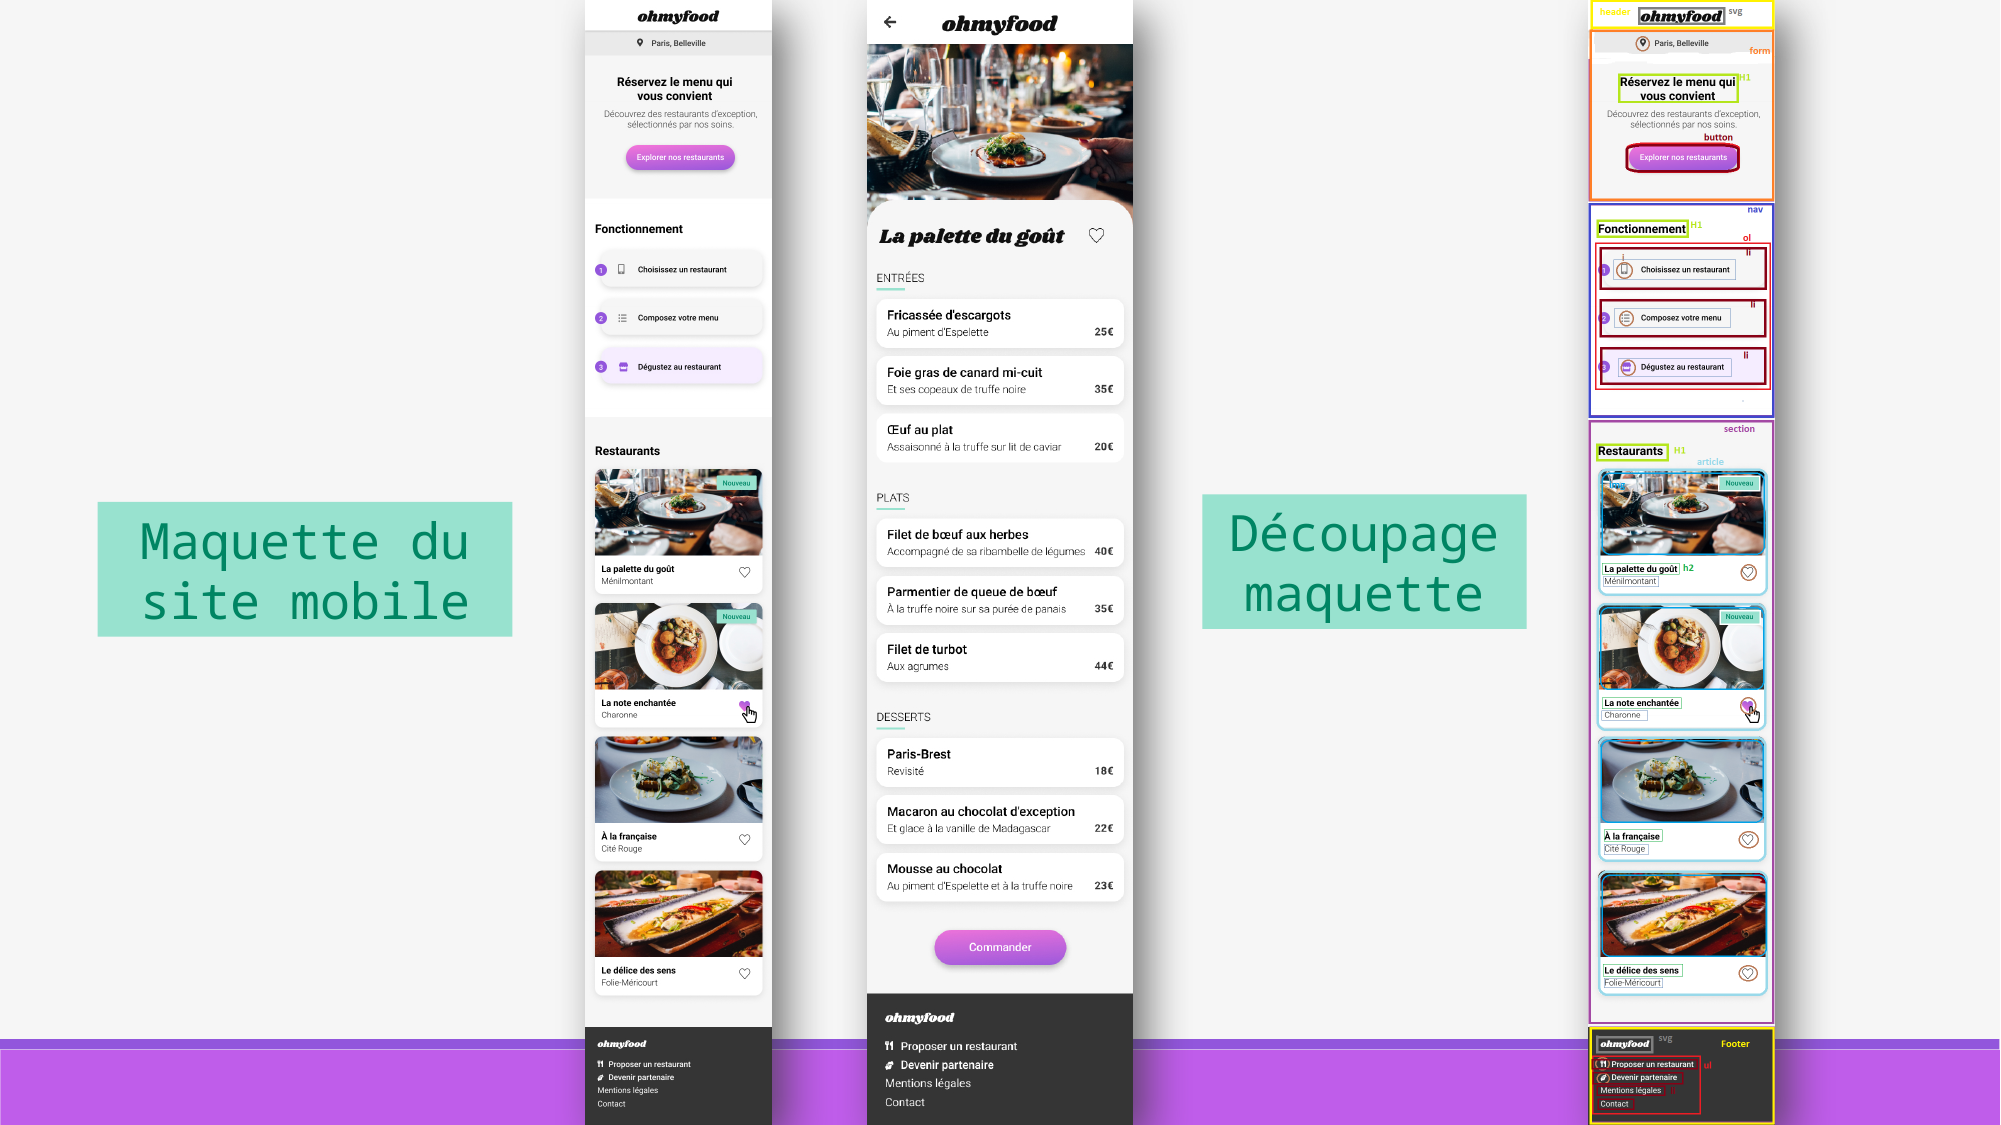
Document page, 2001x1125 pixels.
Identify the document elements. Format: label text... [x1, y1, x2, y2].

text_box Maquette du site mobile [97, 501, 513, 637]
picture [866, 0, 1134, 1125]
text_box Découpage maquette [1202, 494, 1527, 629]
picture [1588, 0, 1776, 1125]
picture [584, 0, 773, 1125]
